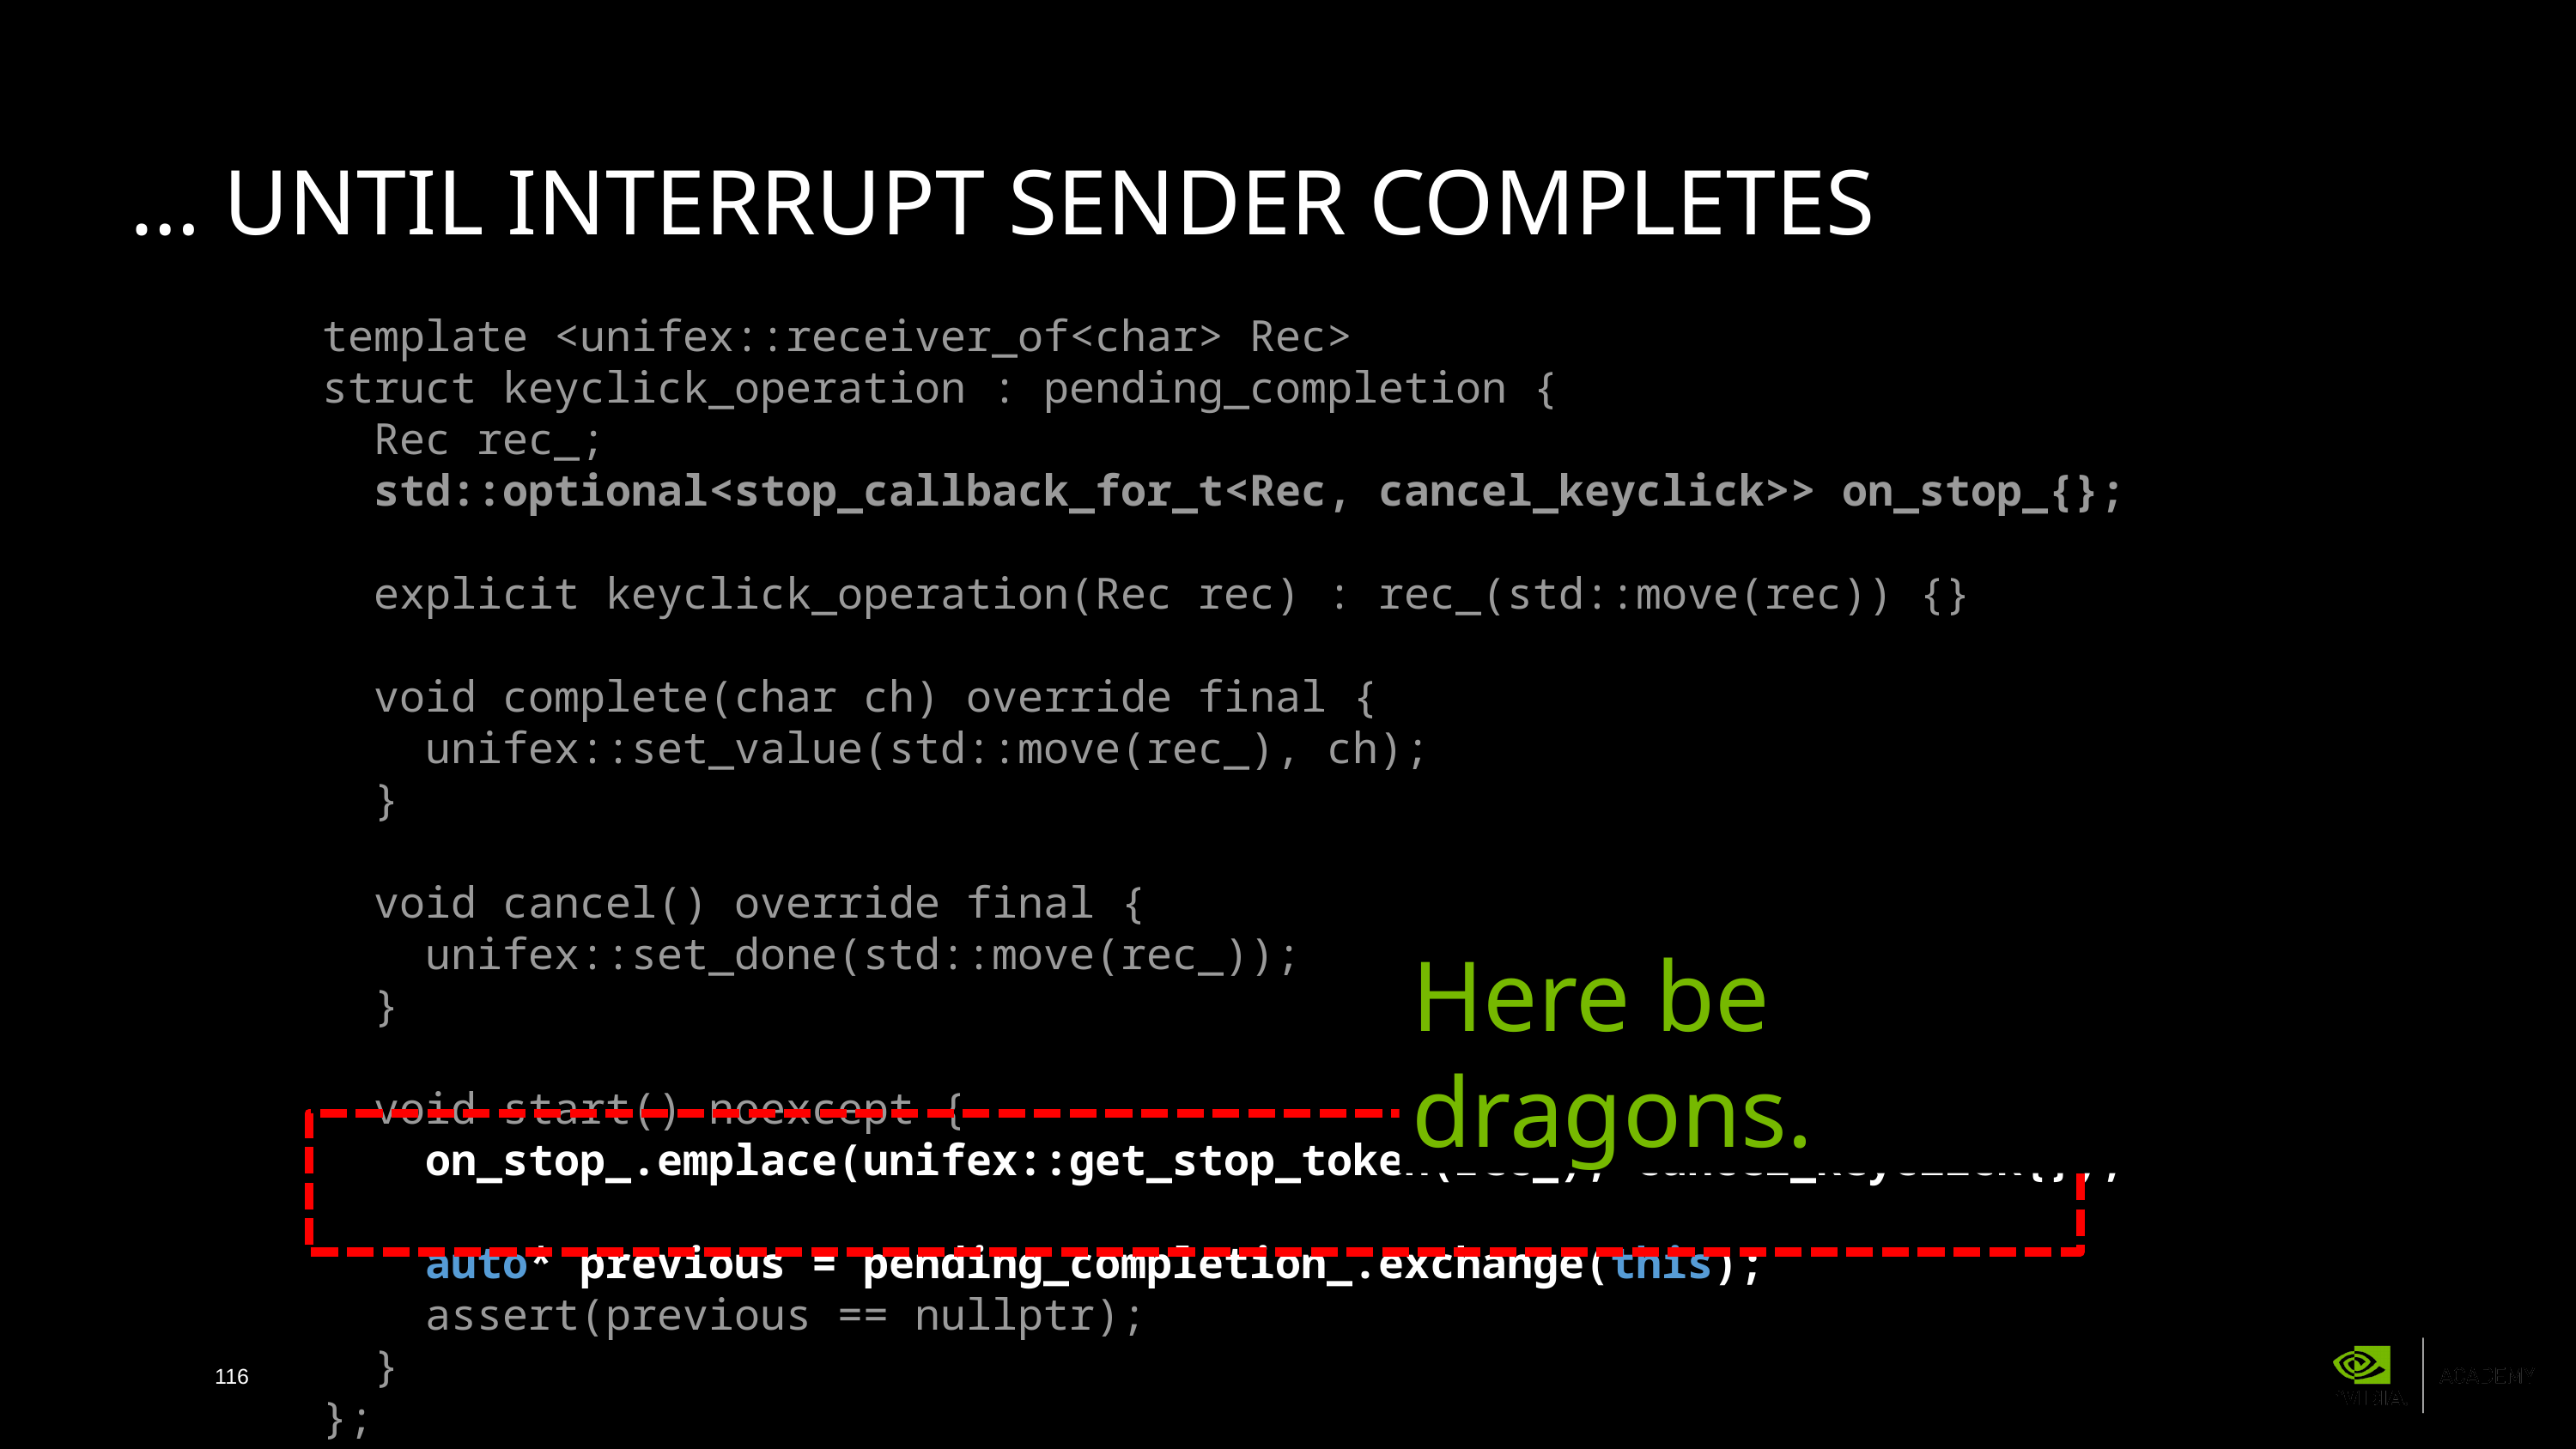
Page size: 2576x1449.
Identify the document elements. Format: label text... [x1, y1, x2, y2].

text_box template <unifex::receiver_of<char> Rec> struct keyclick_operation : pending_completion { Rec rec_; std::optional<stop_callback_for_t<Rec, cancel_keyclick>> on_stop_{}; explicit keyclick_operation(Rec rec) : rec_(std::move(rec)) {} void complete(char ch) override final { unifex::set_value(std::move(rec_), ch); } void cancel() override final { unifex::set_done(std::move(rec_)); } void start() noexcept { on_stop_.emplace(unifex::get_stop_token(rec_), cancel_keyclick{}); auto* previous = pending_completion_.exchange(this); assert(previous == nullptr); } }; [309, 301, 2212, 1448]
picture [2301, 1319, 2561, 1432]
slide_number 116 [202, 1337, 309, 1414]
title … until interrupt sender completes [116, 122, 2486, 262]
text_box [307, 1112, 2082, 1253]
text_box Here be dragons. [1399, 928, 2144, 1173]
